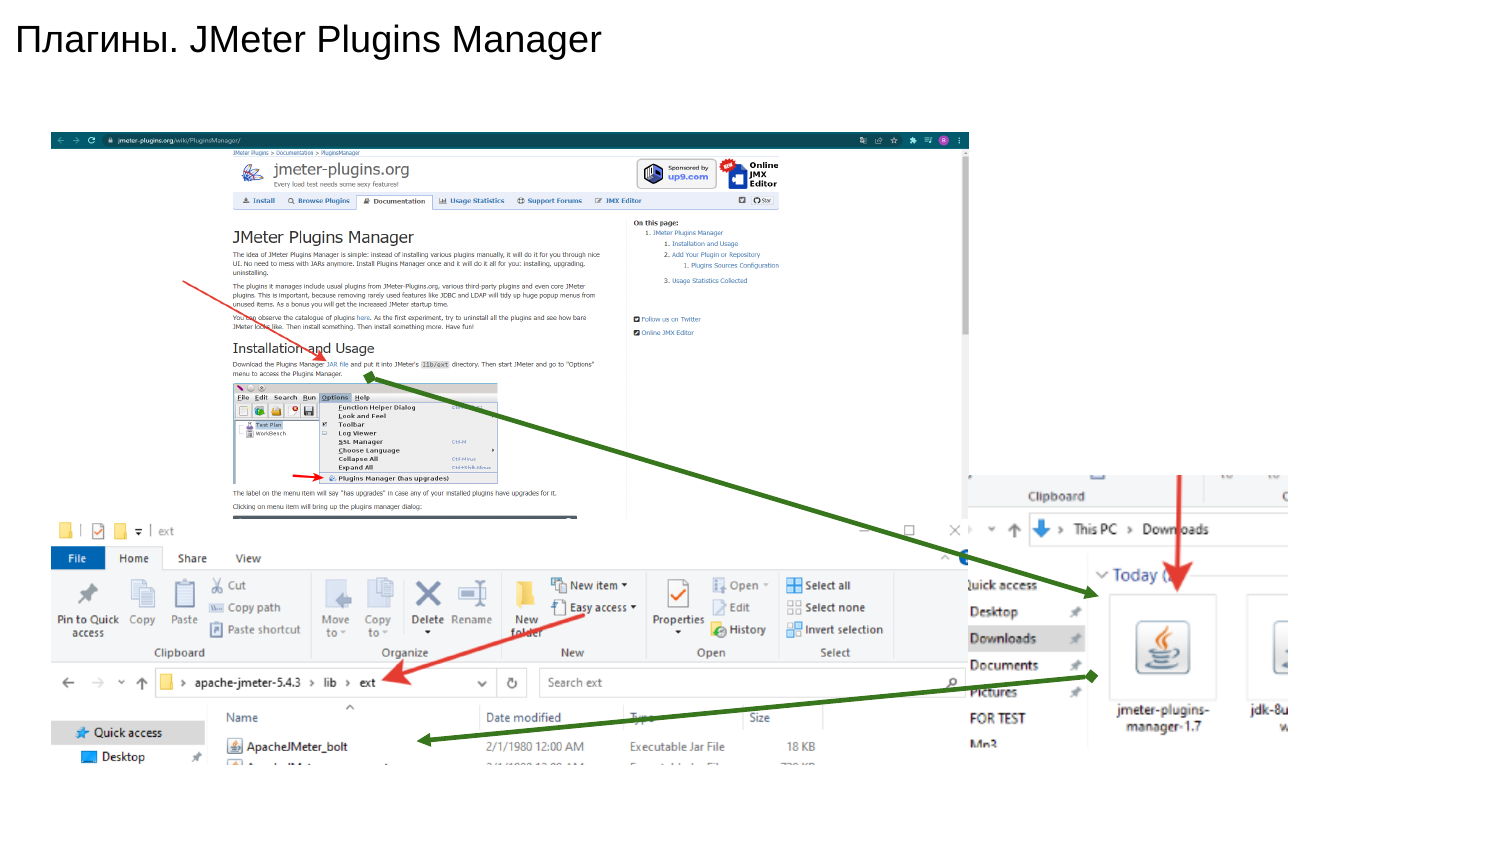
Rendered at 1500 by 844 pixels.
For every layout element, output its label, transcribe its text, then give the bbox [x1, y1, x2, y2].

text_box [369, 377, 1100, 597]
title Плагины. JMeter Plugins Manager [0, 0, 1398, 94]
picture [50, 131, 1288, 765]
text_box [416, 676, 1092, 742]
